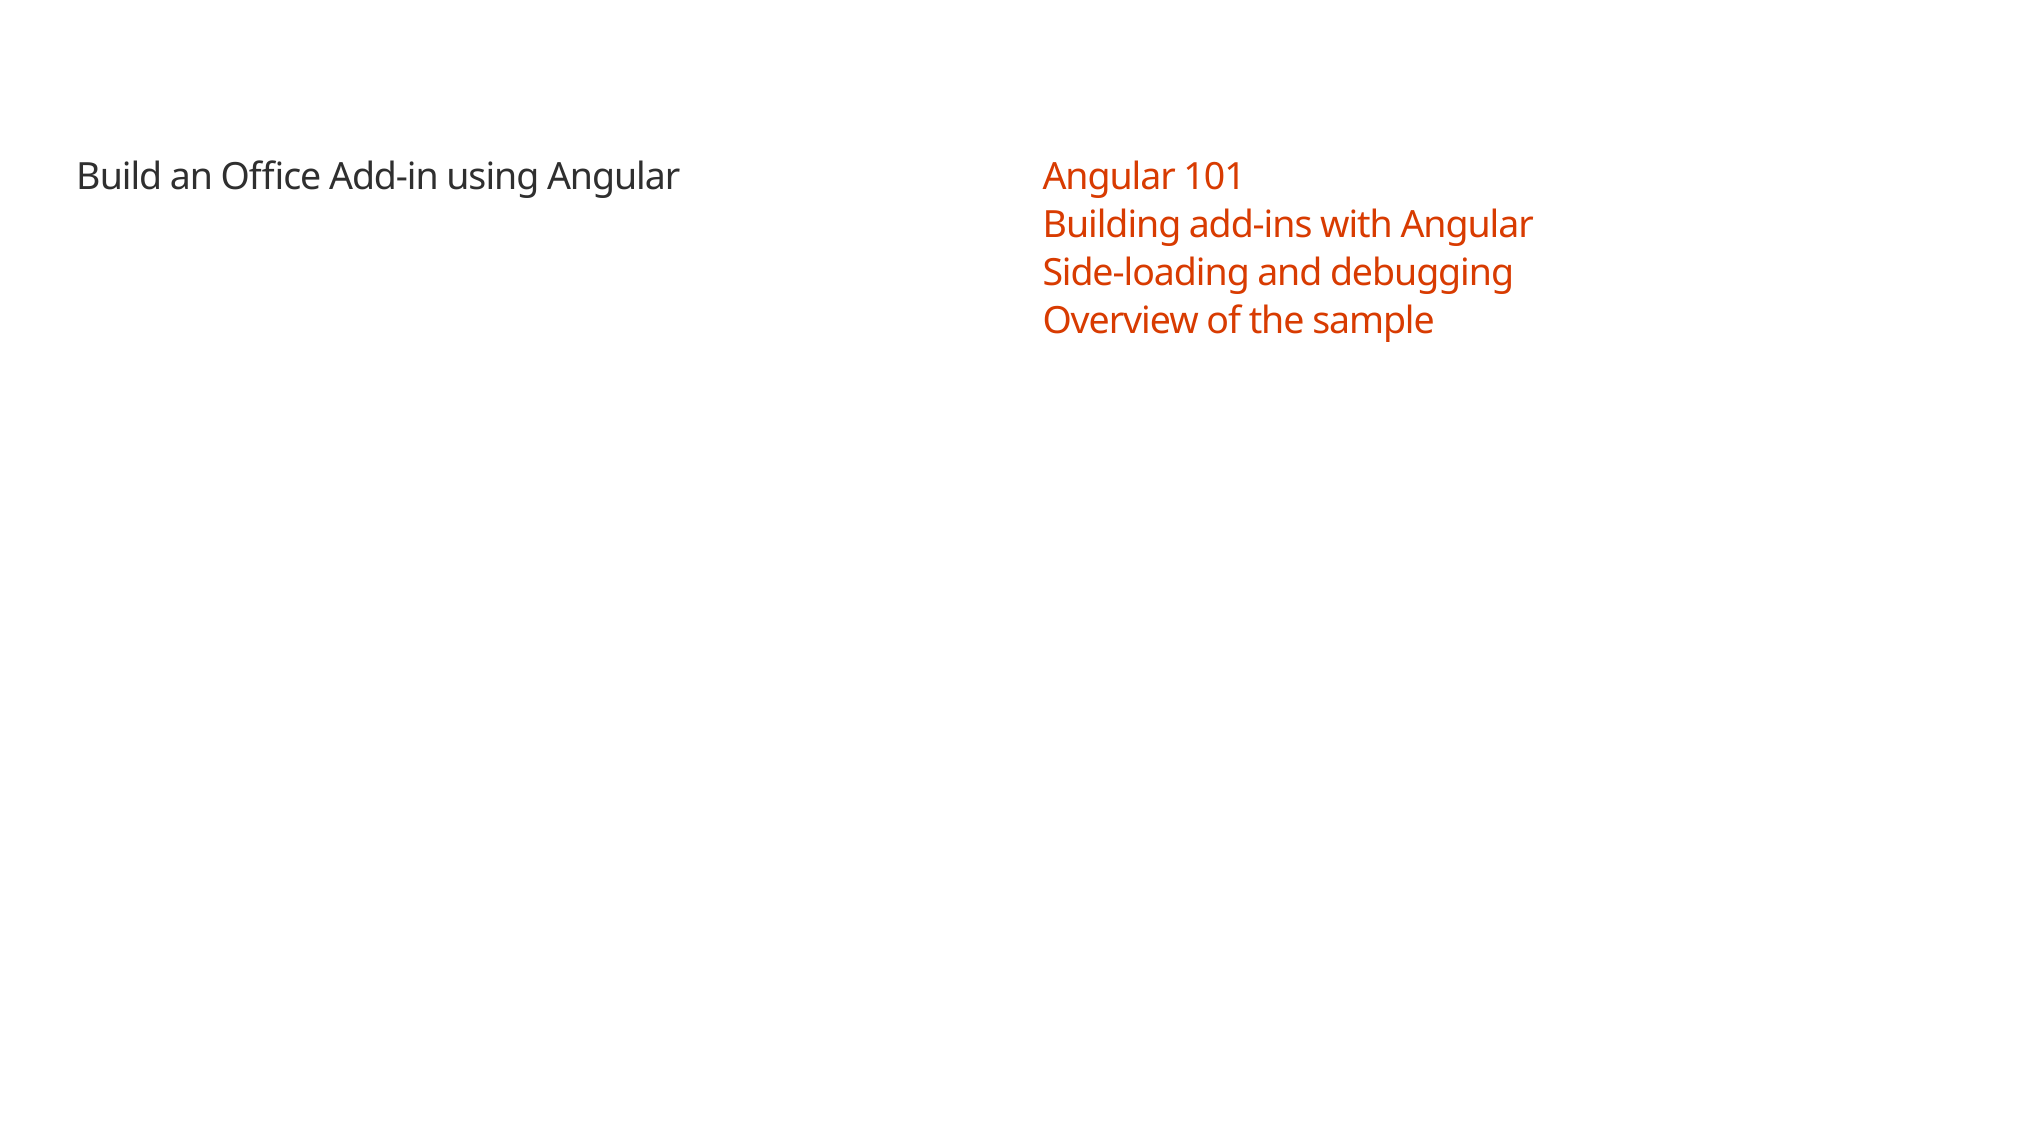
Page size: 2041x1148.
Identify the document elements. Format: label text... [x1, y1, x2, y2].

title Build an Office Add-in using Angular [76, 157, 682, 309]
list Angular 101 Building add-ins with Angular Side-loading and debugging Overview of the sample [1042, 157, 1685, 792]
